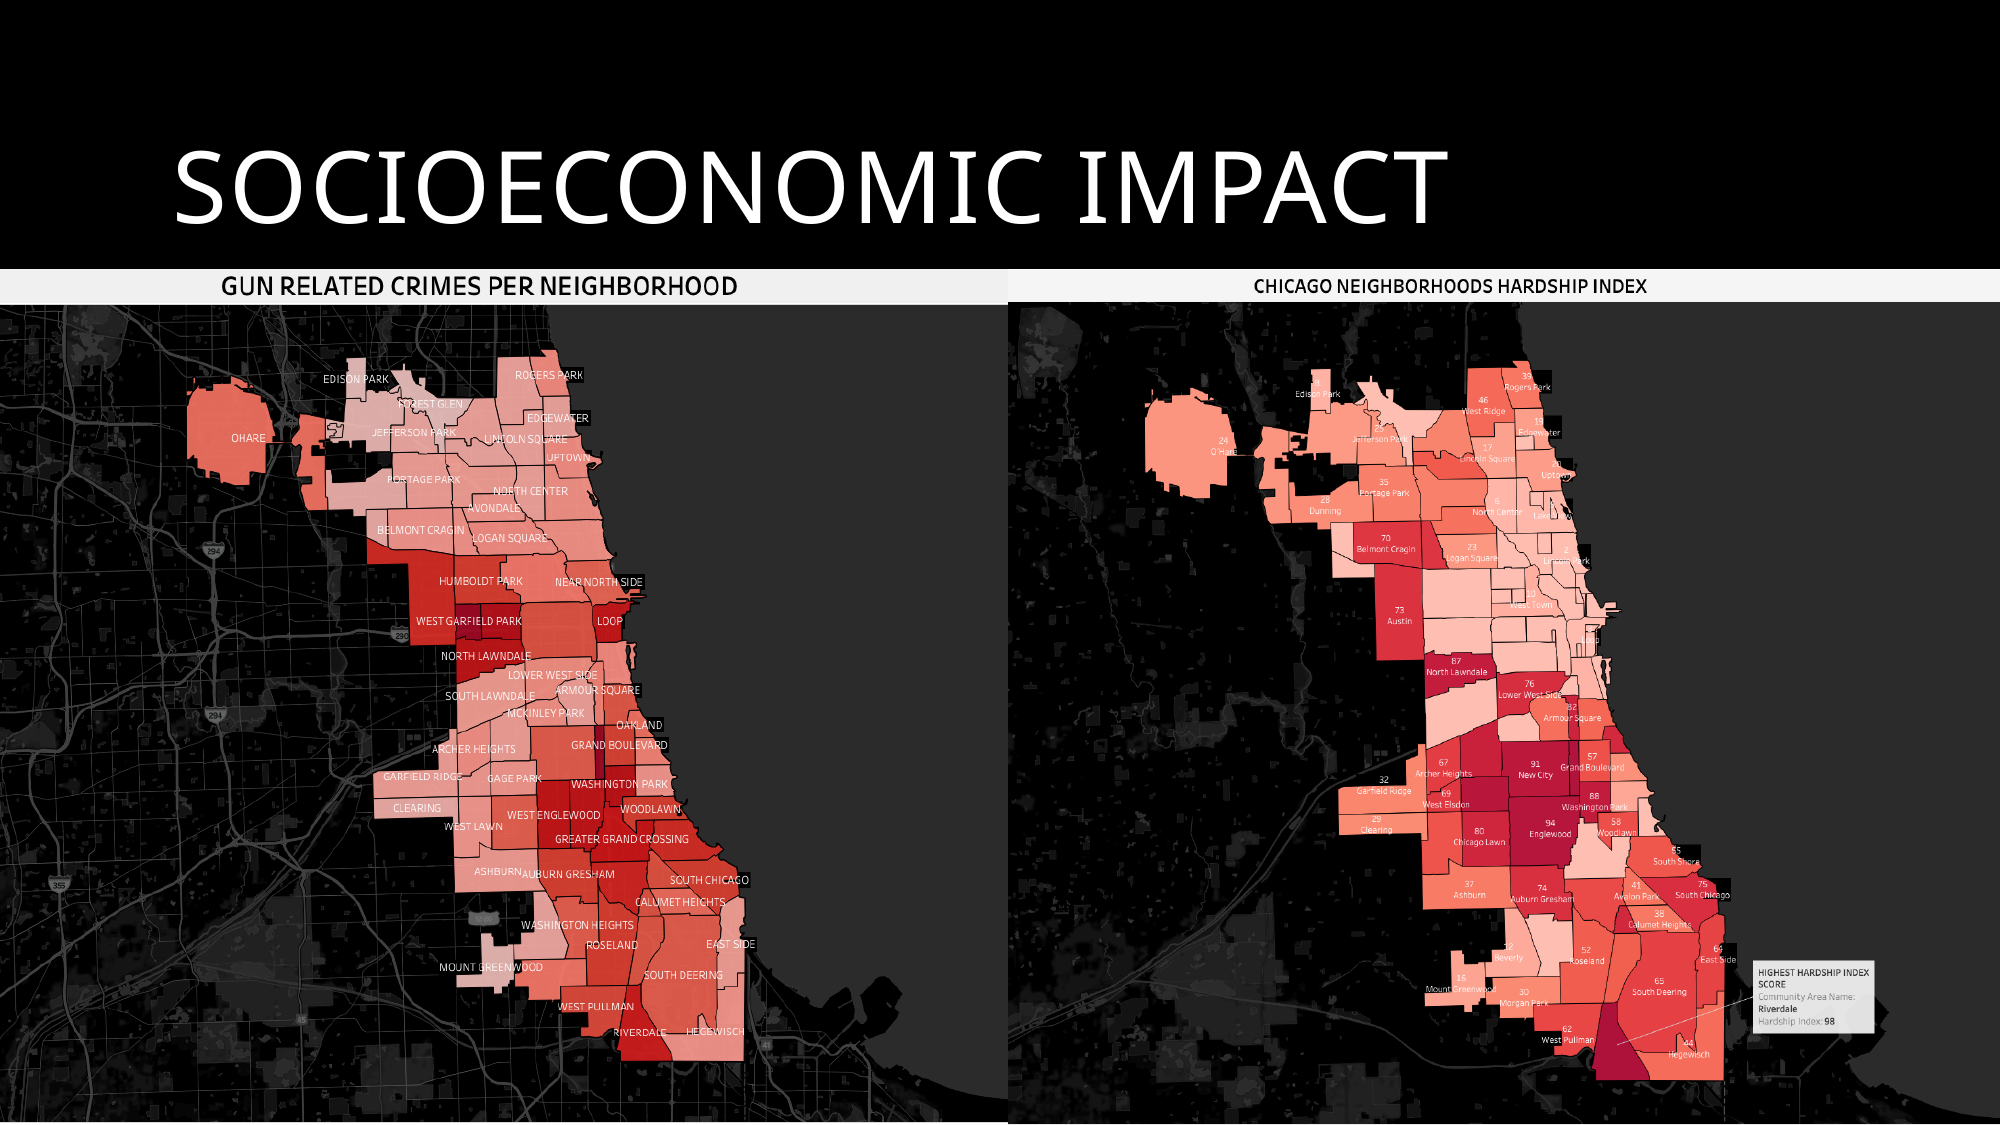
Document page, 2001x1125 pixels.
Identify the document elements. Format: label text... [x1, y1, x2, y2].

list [0, 269, 1008, 1125]
picture [1008, 269, 2000, 1125]
title Socioeconomic impact [157, 52, 1842, 269]
